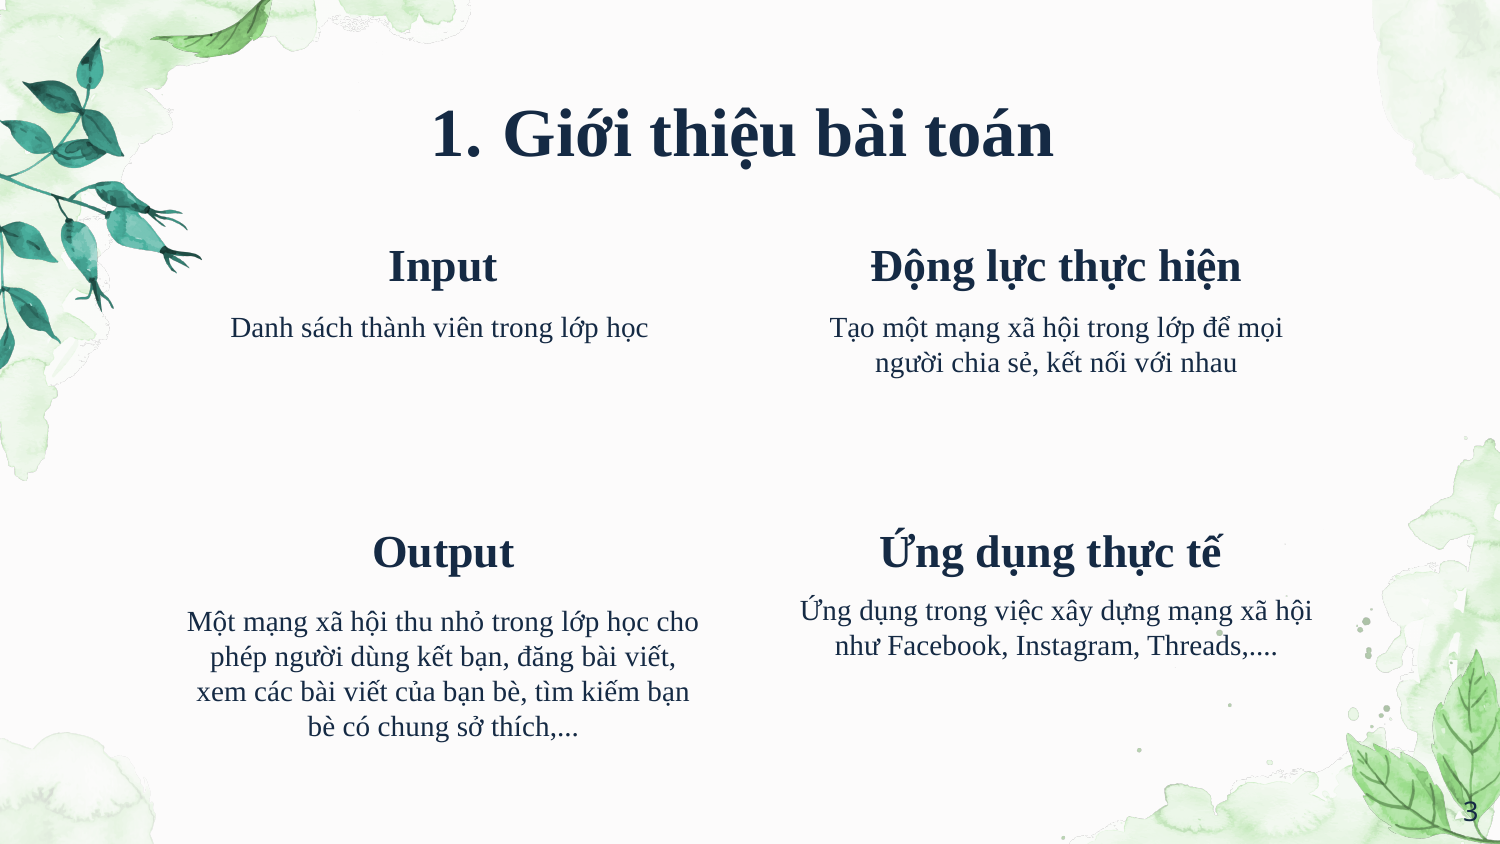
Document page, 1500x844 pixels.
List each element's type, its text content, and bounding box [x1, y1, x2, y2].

subtitle Ứng dụng trong việc xây dựng mạng xã hội như Facebook, Instagram, Threads,.... [782, 593, 1331, 746]
subtitle Ứng dụng thực tế [782, 505, 1331, 593]
subtitle Output [169, 505, 718, 593]
subtitle Danh sách thành viên trong lớp học [169, 306, 718, 462]
subtitle Động lực thực hiện [782, 219, 1331, 306]
subtitle Input [169, 219, 718, 306]
subtitle Một mạng xã hội thu nhỏ trong lớp học cho phép người dùng kết bạn, đăng bài viết, xem các bài viết của bạn bè, tìm kiếm bạn bè có chung sở thích,... [169, 593, 718, 756]
title Giới thiệu bài toán [118, 72, 1382, 167]
picture [0, 0, 471, 480]
picture [1062, 420, 1500, 844]
subtitle Tạo một mạng xã hội trong lớp để mọi người chia sẻ, kết nối với nhau [782, 306, 1331, 462]
slide_number ‹#› [1403, 779, 1494, 844]
